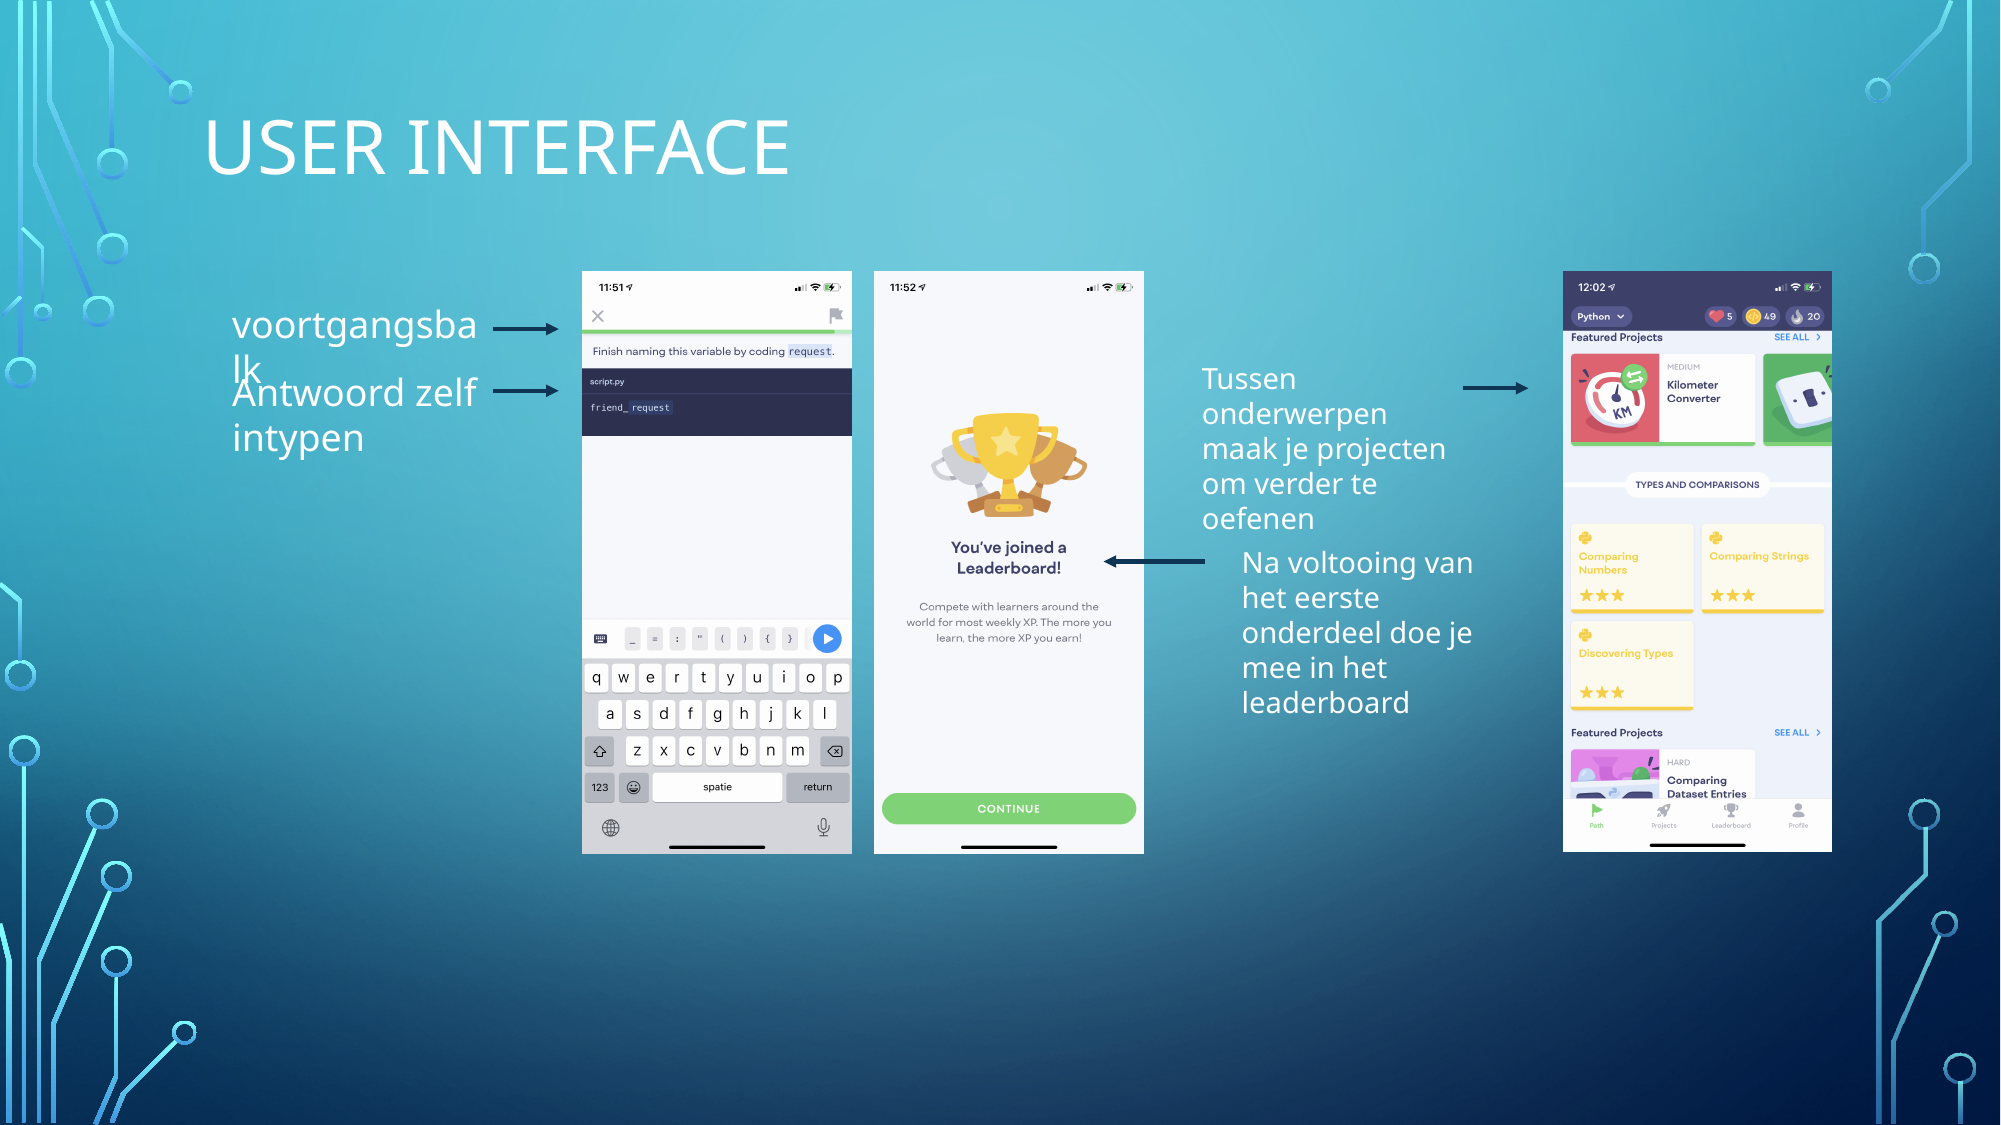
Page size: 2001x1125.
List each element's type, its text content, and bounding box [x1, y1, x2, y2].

title User interface [187, 29, 1813, 272]
text_box Antwoord zelf intypen [217, 361, 493, 467]
picture [1562, 271, 1832, 852]
picture [582, 271, 852, 854]
text_box Na voltooing van het eerste onderdeel doe je mee in het leaderboard [1226, 537, 1503, 727]
text_box Tussen onderwerpen maak je projecten om verder te oefenen [1187, 352, 1463, 543]
picture [874, 271, 1144, 854]
text_box voortgangsbalk [217, 293, 493, 361]
